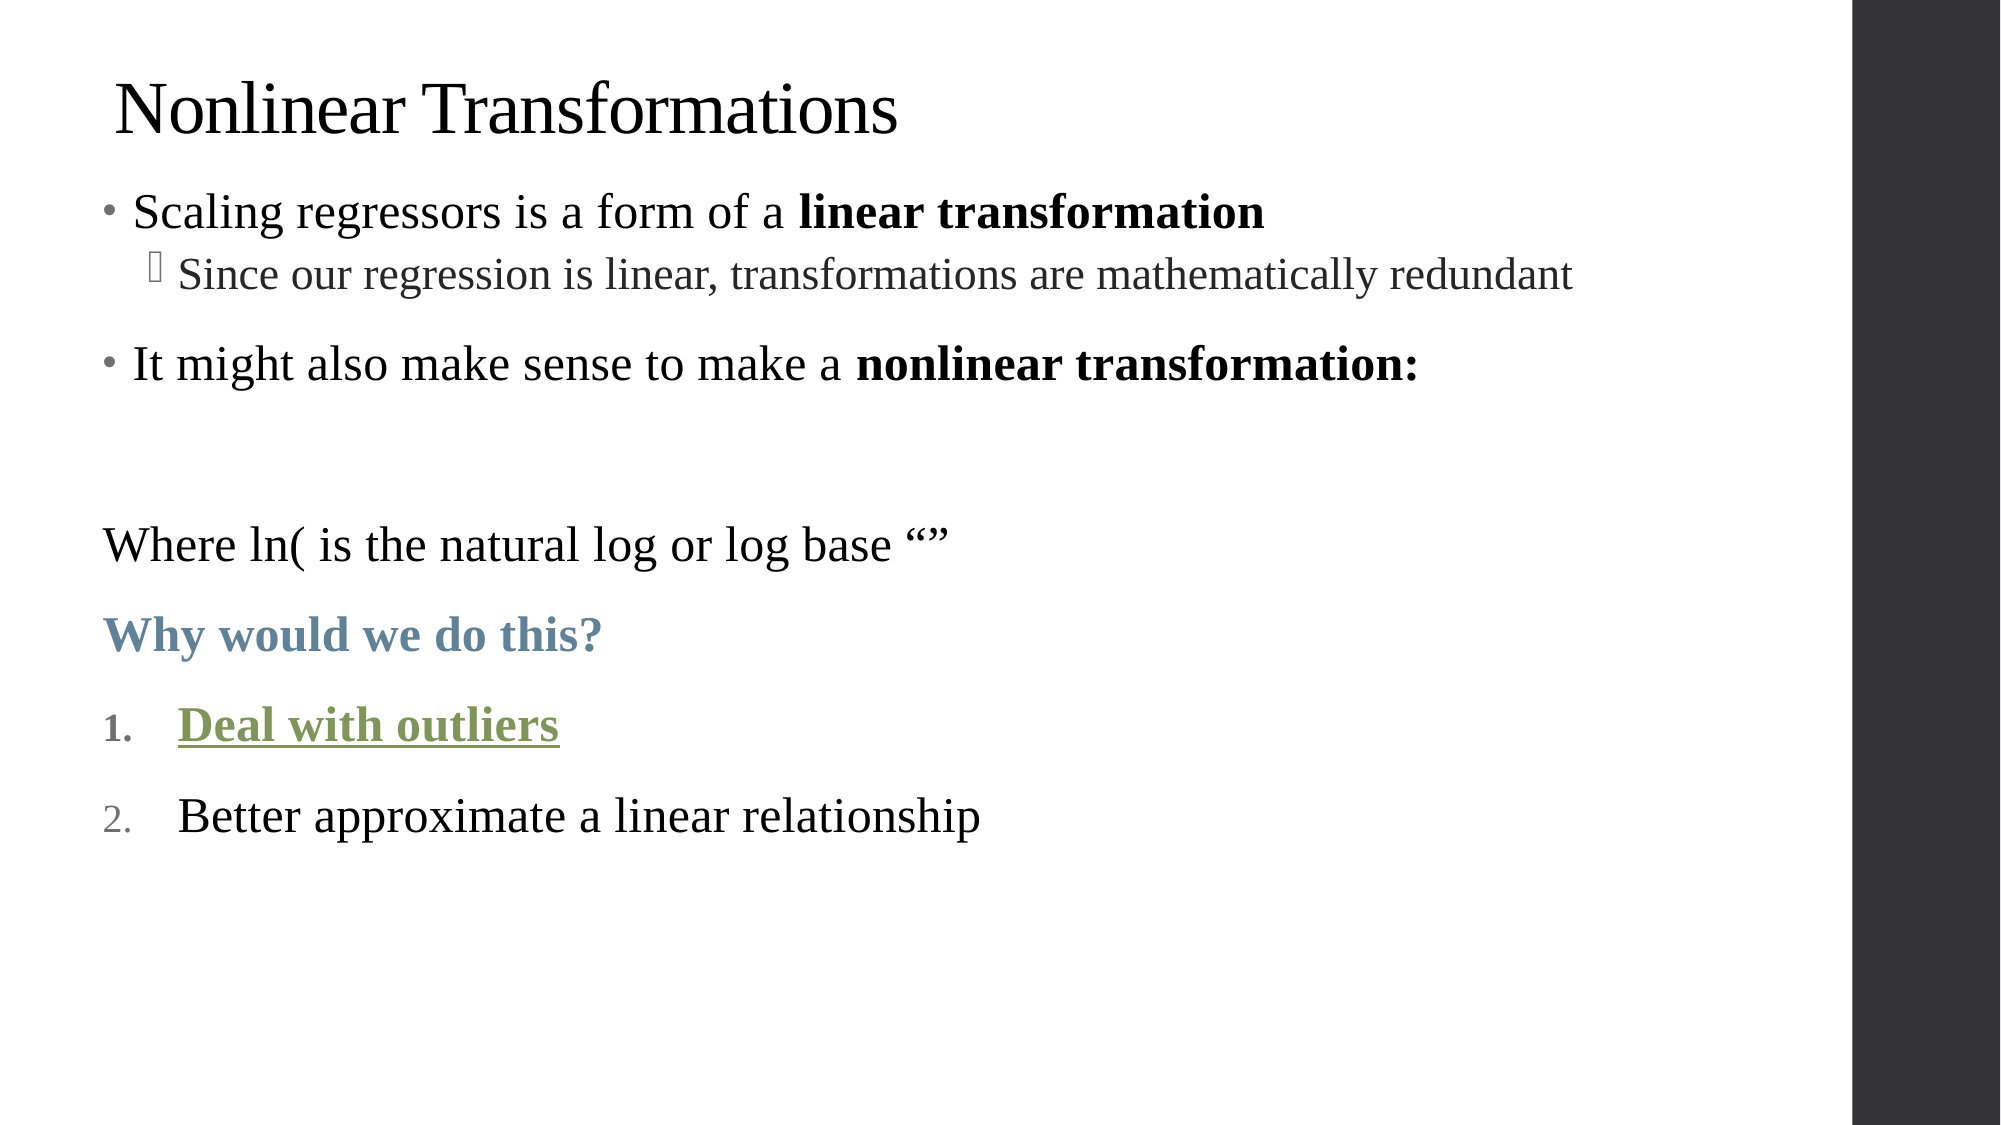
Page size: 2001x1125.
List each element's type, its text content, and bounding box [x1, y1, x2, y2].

title Nonlinear Transformations [99, 55, 1813, 158]
